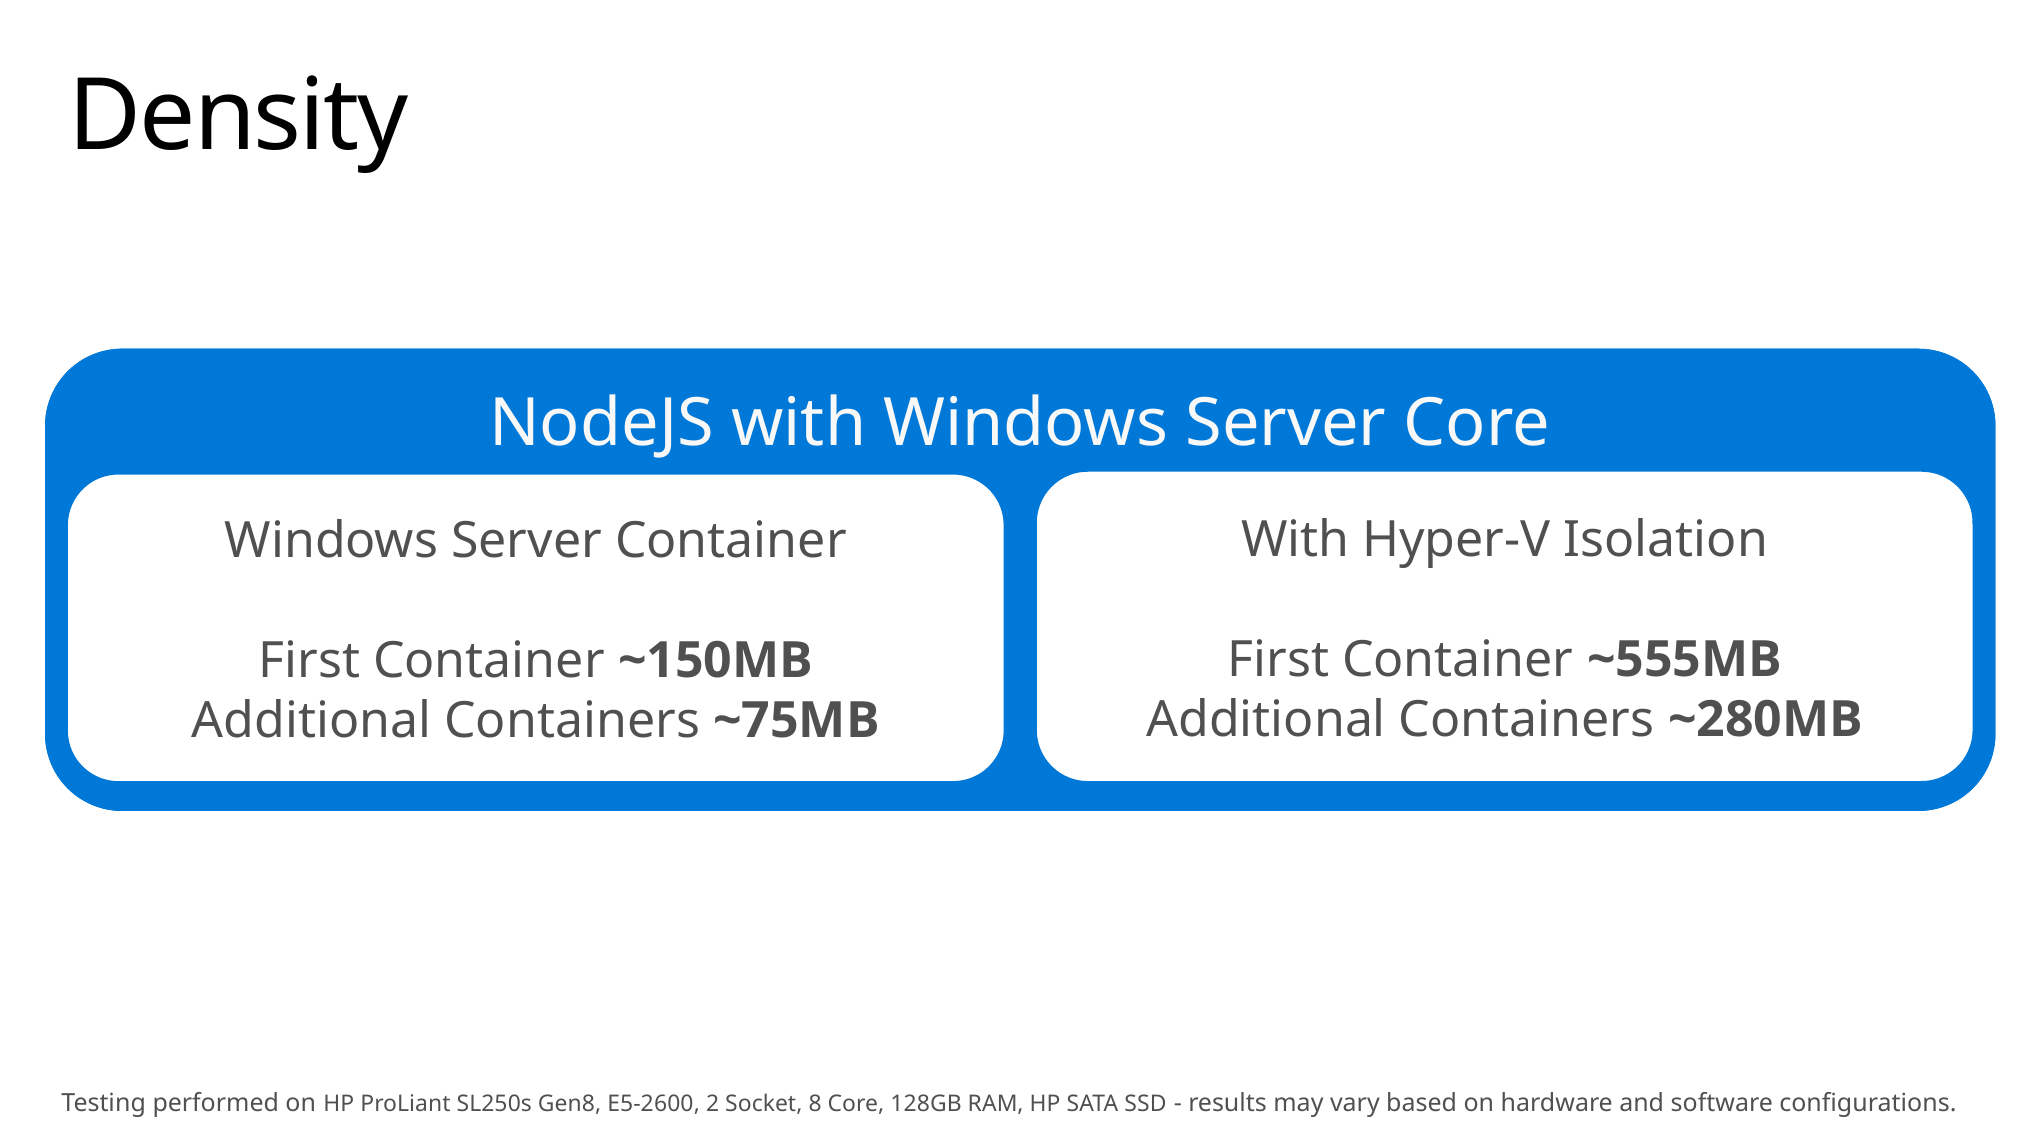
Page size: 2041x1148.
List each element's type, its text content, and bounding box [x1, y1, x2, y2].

title Density [45, 48, 1996, 199]
text_box Windows Server Container First Container ~150MB Additional Containers ~75MB [66, 472, 1006, 783]
text_box NodeJS with Windows Server Core [44, 347, 1997, 812]
text_box With Hyper-V Isolation First Container ~555MB Additional Containers ~280MB [1035, 469, 1975, 783]
text_box Testing performed on HP ProLiant SL250s Gen8, E5-2600, 2 Socket, 8 Core, 128GB RAM, HP SATA SSD - results may vary based on hardware and software configurations. [20, 1076, 2000, 1131]
